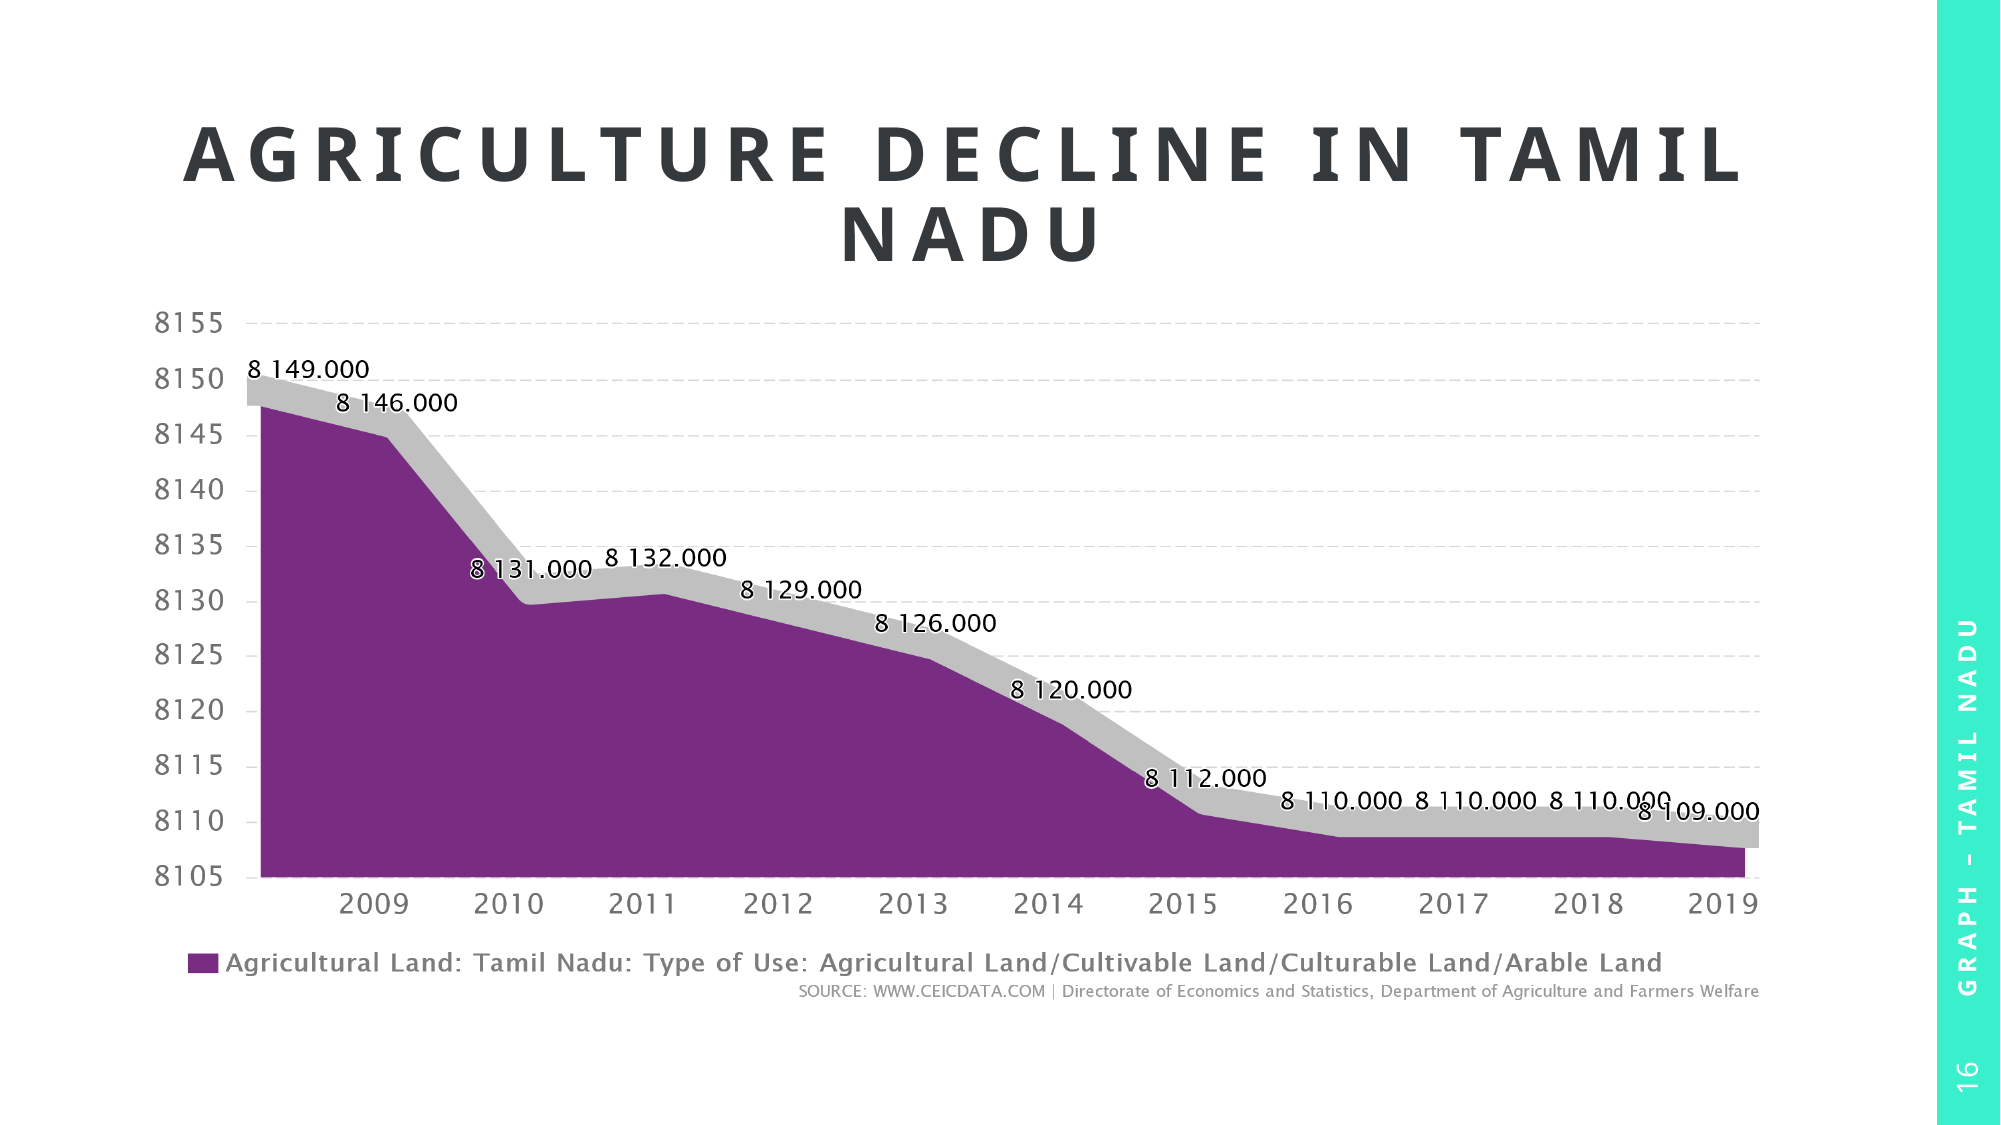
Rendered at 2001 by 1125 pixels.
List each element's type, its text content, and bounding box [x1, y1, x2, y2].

title Agriculture decline in Tamil nadu [139, 143, 1800, 251]
slide_number 16 [1937, 1032, 2000, 1125]
footer Graph – Tamil nadu [1937, 0, 2000, 1032]
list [139, 310, 1801, 1003]
